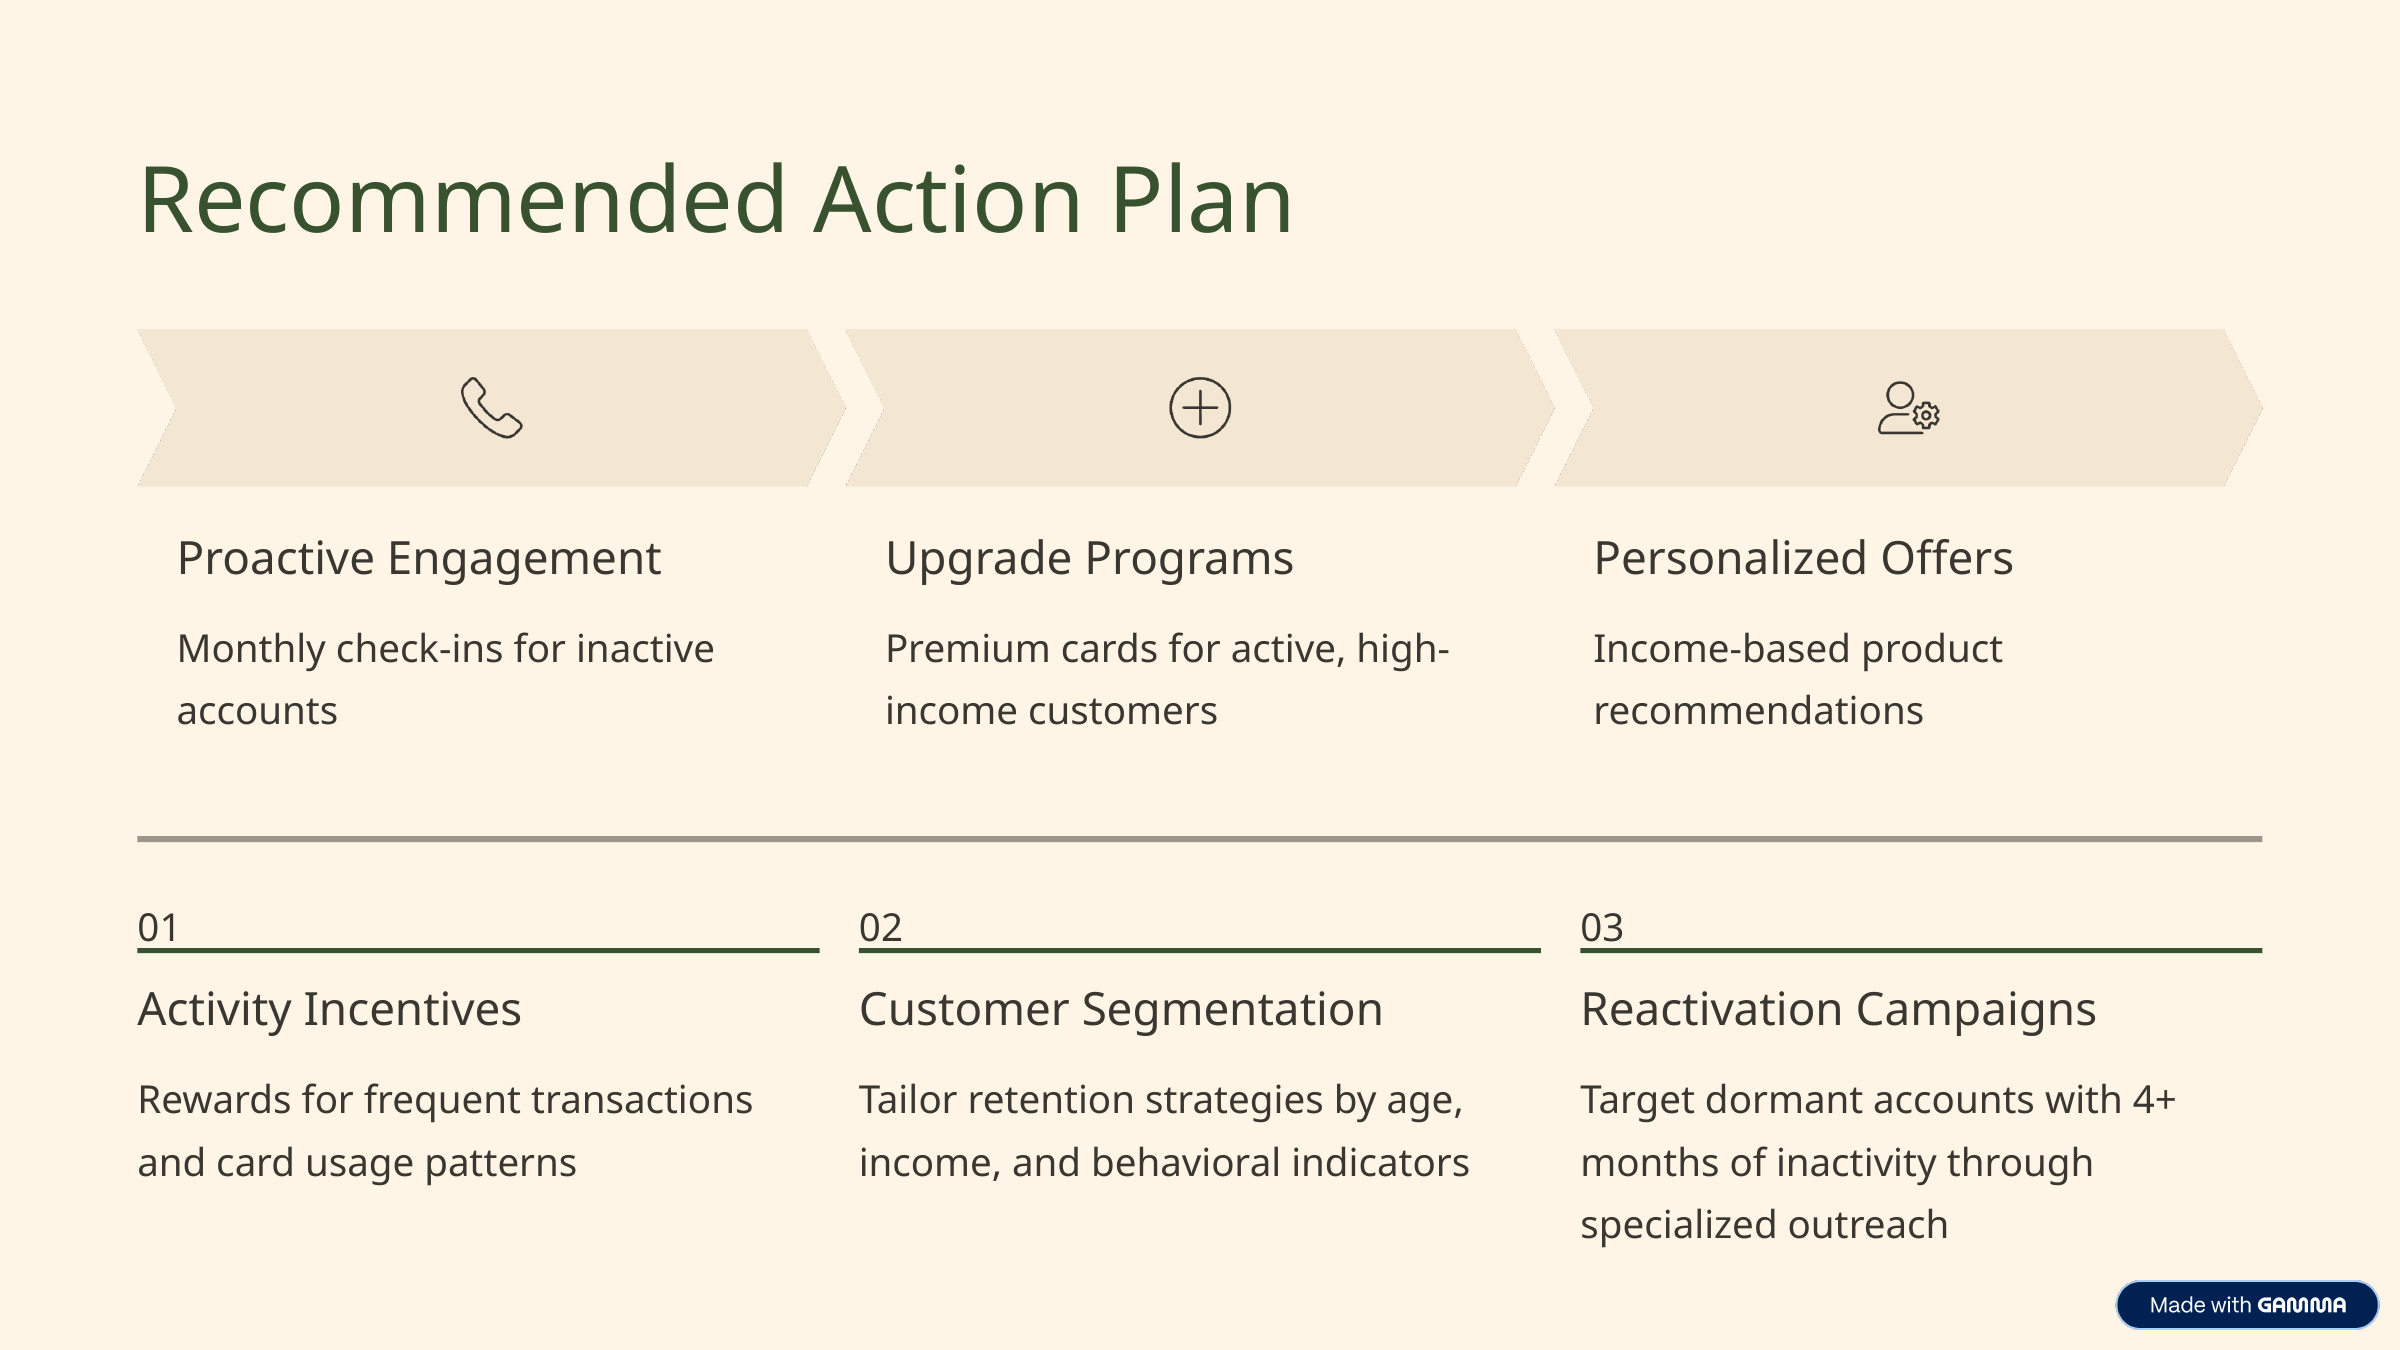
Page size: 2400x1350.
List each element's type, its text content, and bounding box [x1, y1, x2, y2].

text_box Activity Incentives [137, 977, 600, 1036]
text_box Reactivation Campaigns [1580, 977, 2094, 1036]
text_box Monthly check-ins for inactive accounts [176, 607, 807, 733]
text_box Upgrade Programs [885, 526, 1347, 584]
text_box Customer Segmentation [858, 977, 1382, 1036]
text_box Rewards for frequent transactions and card usage patterns [137, 1059, 820, 1185]
text_box Income-based product recommendations [1593, 607, 2224, 733]
text_box Premium cards for active, high-income customers [885, 607, 1515, 733]
text_box [858, 948, 1541, 954]
text_box Recommended Action Plan [137, 135, 1290, 252]
text_box Personalized Offers [1593, 526, 2056, 584]
text_box 01 [137, 886, 177, 936]
picture [2106, 1271, 2389, 1339]
text_box [137, 836, 2263, 843]
text_box 03 [1580, 886, 1620, 936]
text_box Proactive Engagement [176, 526, 659, 584]
text_box Target dormant accounts with 4+ months of inactivity through specialized outreach [1580, 1059, 2263, 1185]
picture [137, 329, 2263, 487]
text_box 02 [858, 886, 899, 936]
text_box [137, 948, 820, 954]
text_box [1580, 948, 2263, 954]
text_box Tailor retention strategies by age, income, and behavioral indicators [858, 1059, 1541, 1185]
